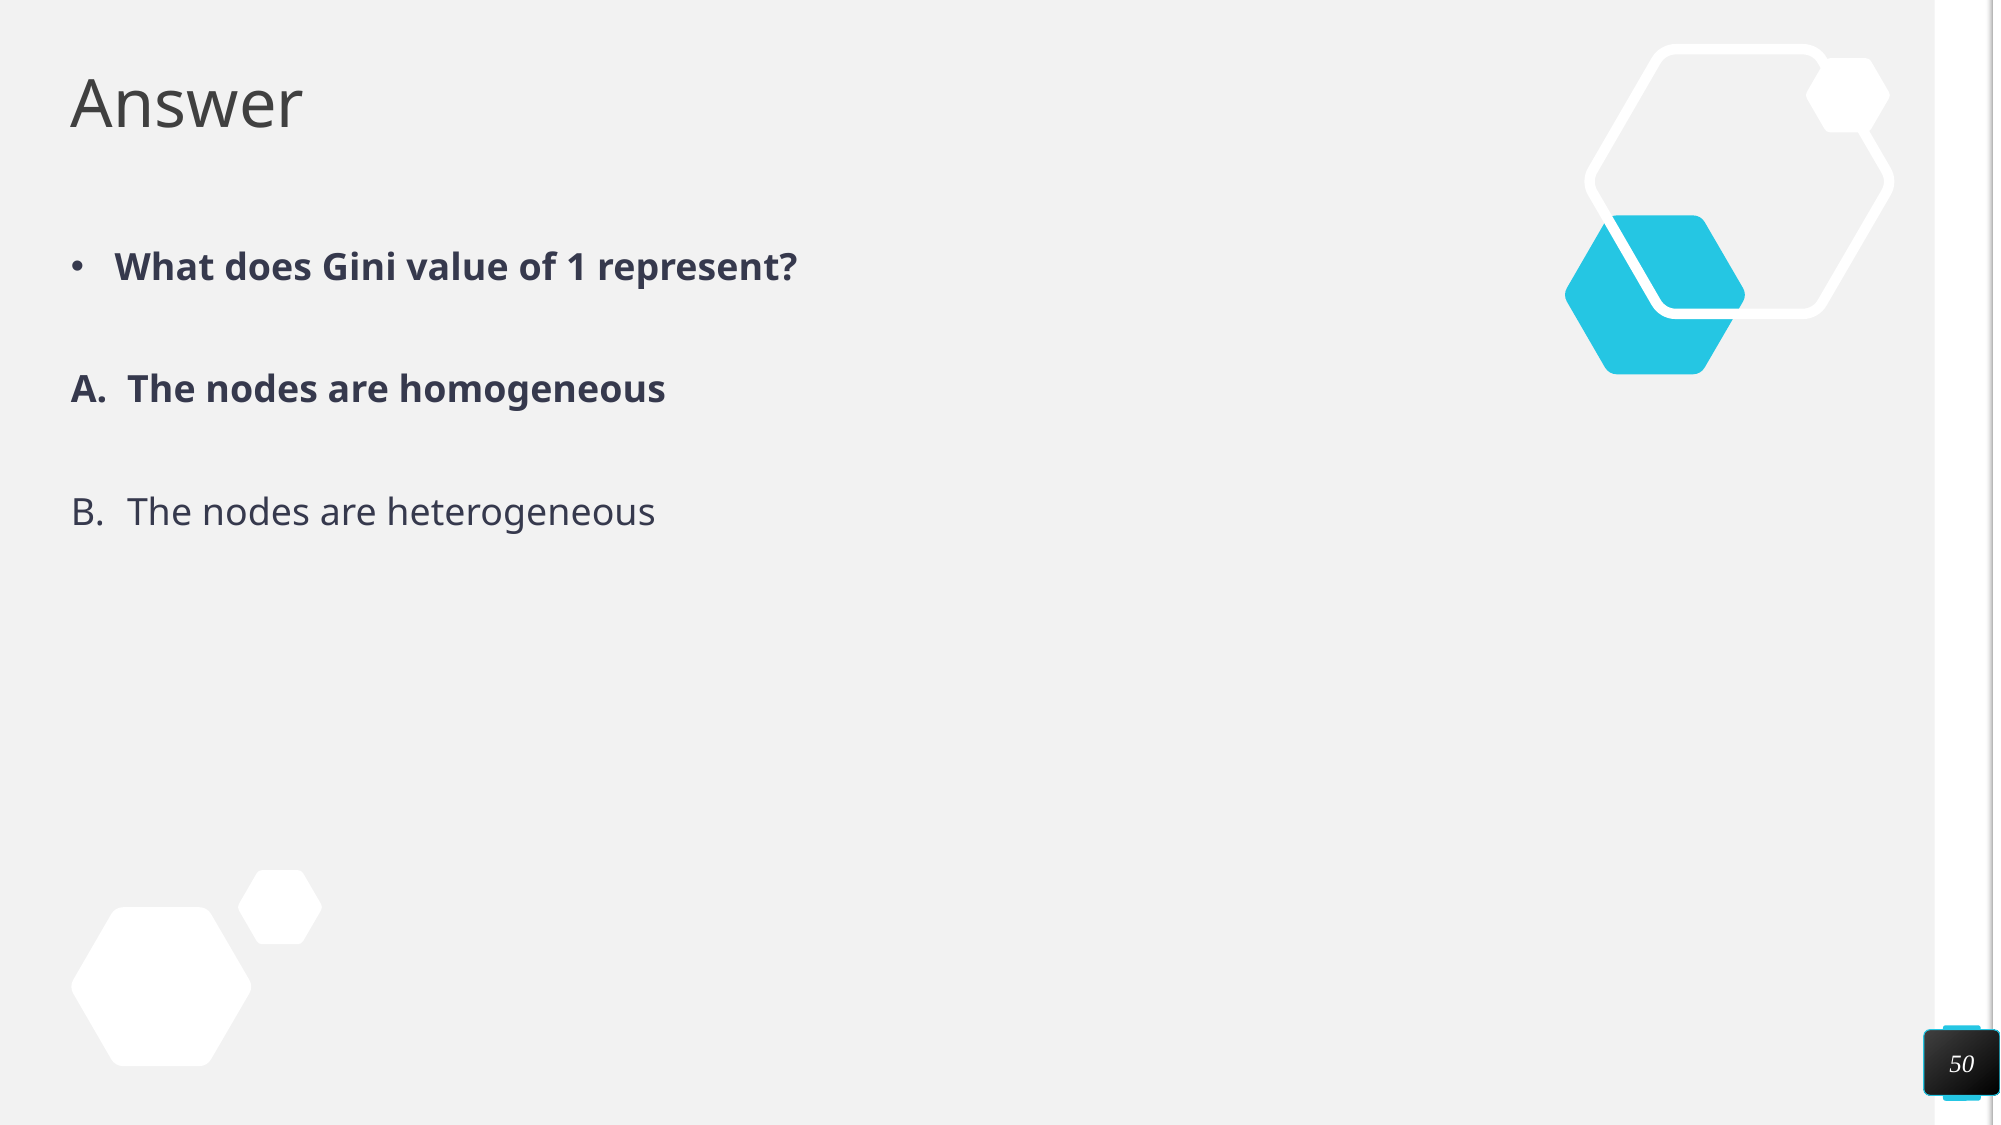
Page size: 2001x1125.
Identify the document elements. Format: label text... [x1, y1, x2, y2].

slide_number 50 [1923, 1029, 2000, 1096]
list What does Gini value of 1 represent? The nodes are homogeneous The nodes are heterogeneous [70, 248, 1930, 1016]
title Answer [70, 70, 1930, 142]
